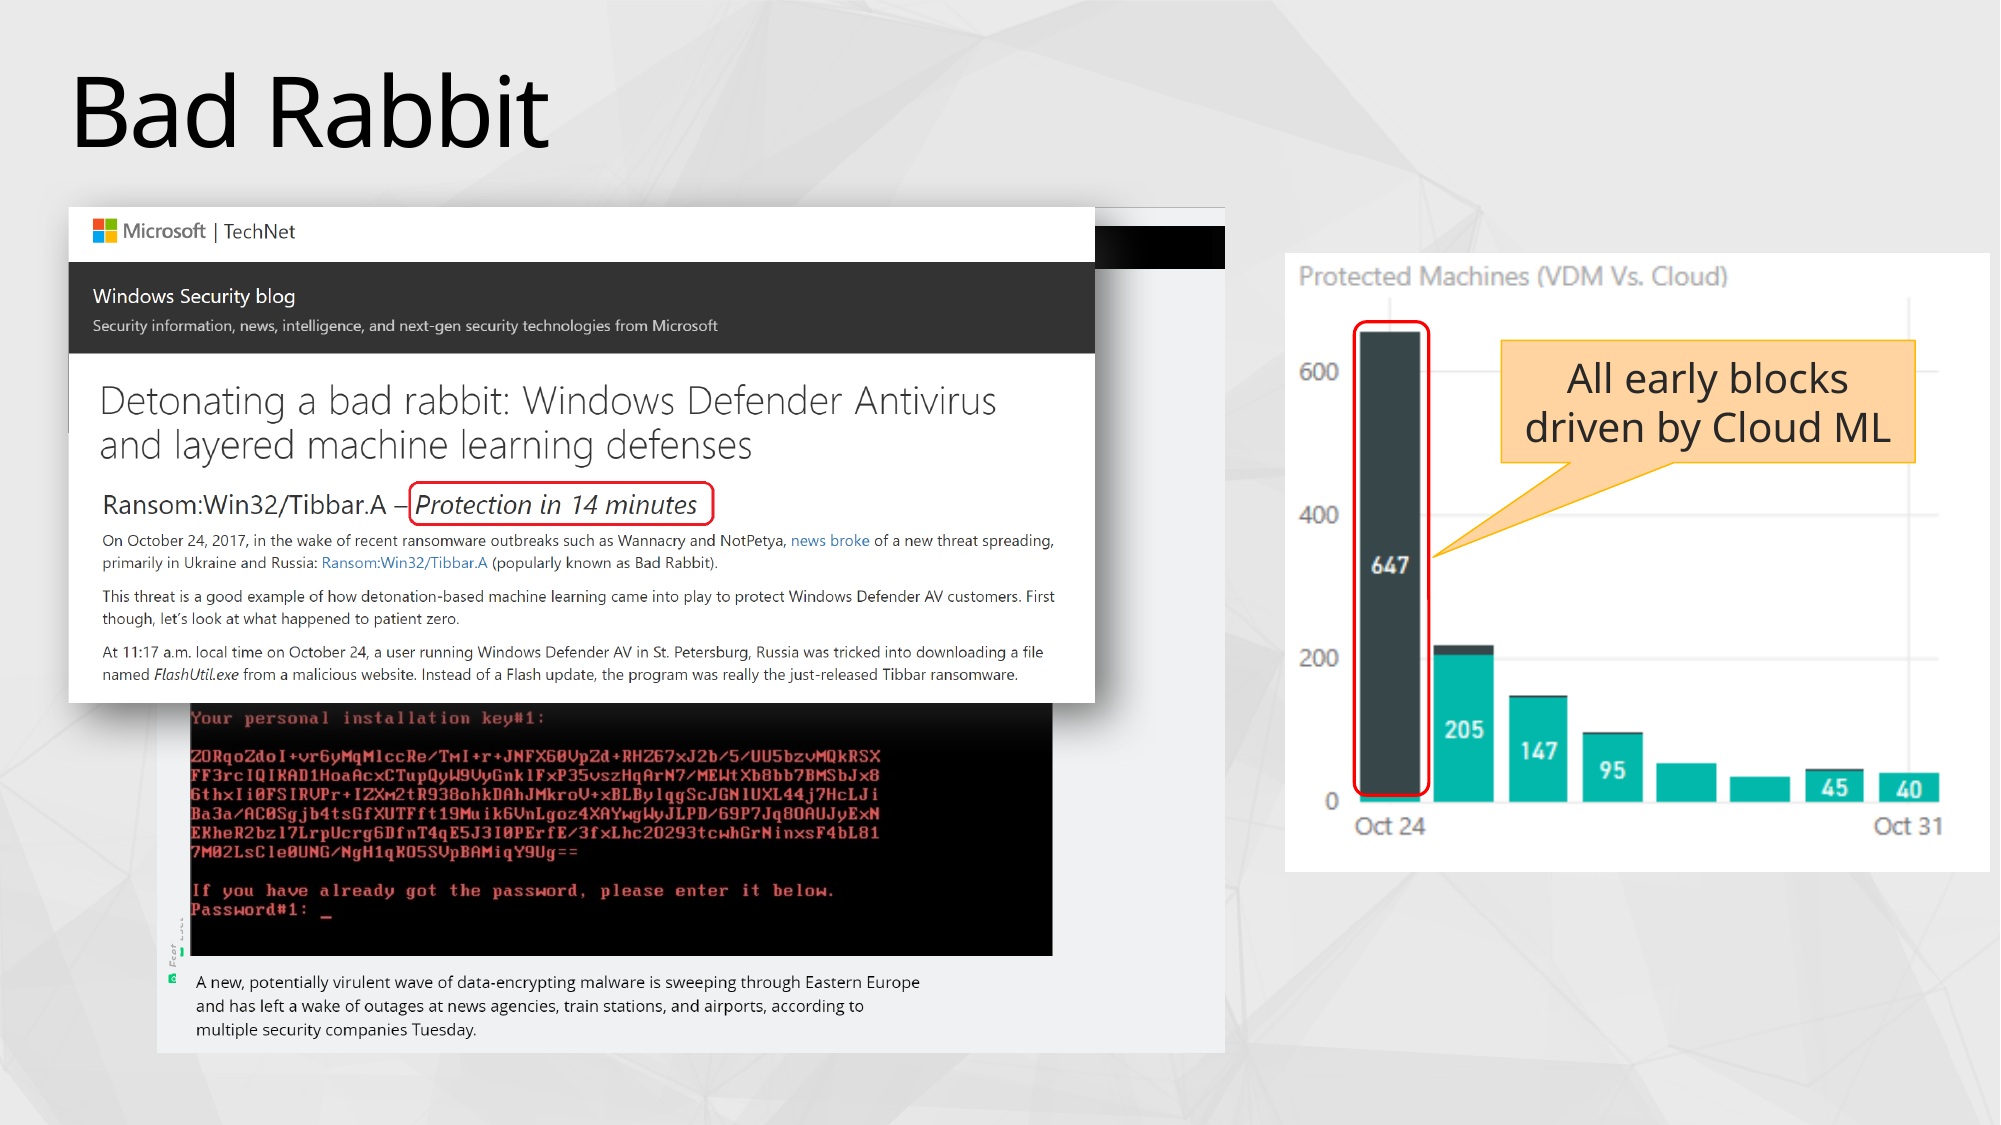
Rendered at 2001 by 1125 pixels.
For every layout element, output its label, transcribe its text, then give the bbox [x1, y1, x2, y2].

picture [0, 0, 2000, 1125]
title Bad Rabbit [44, 47, 1957, 196]
